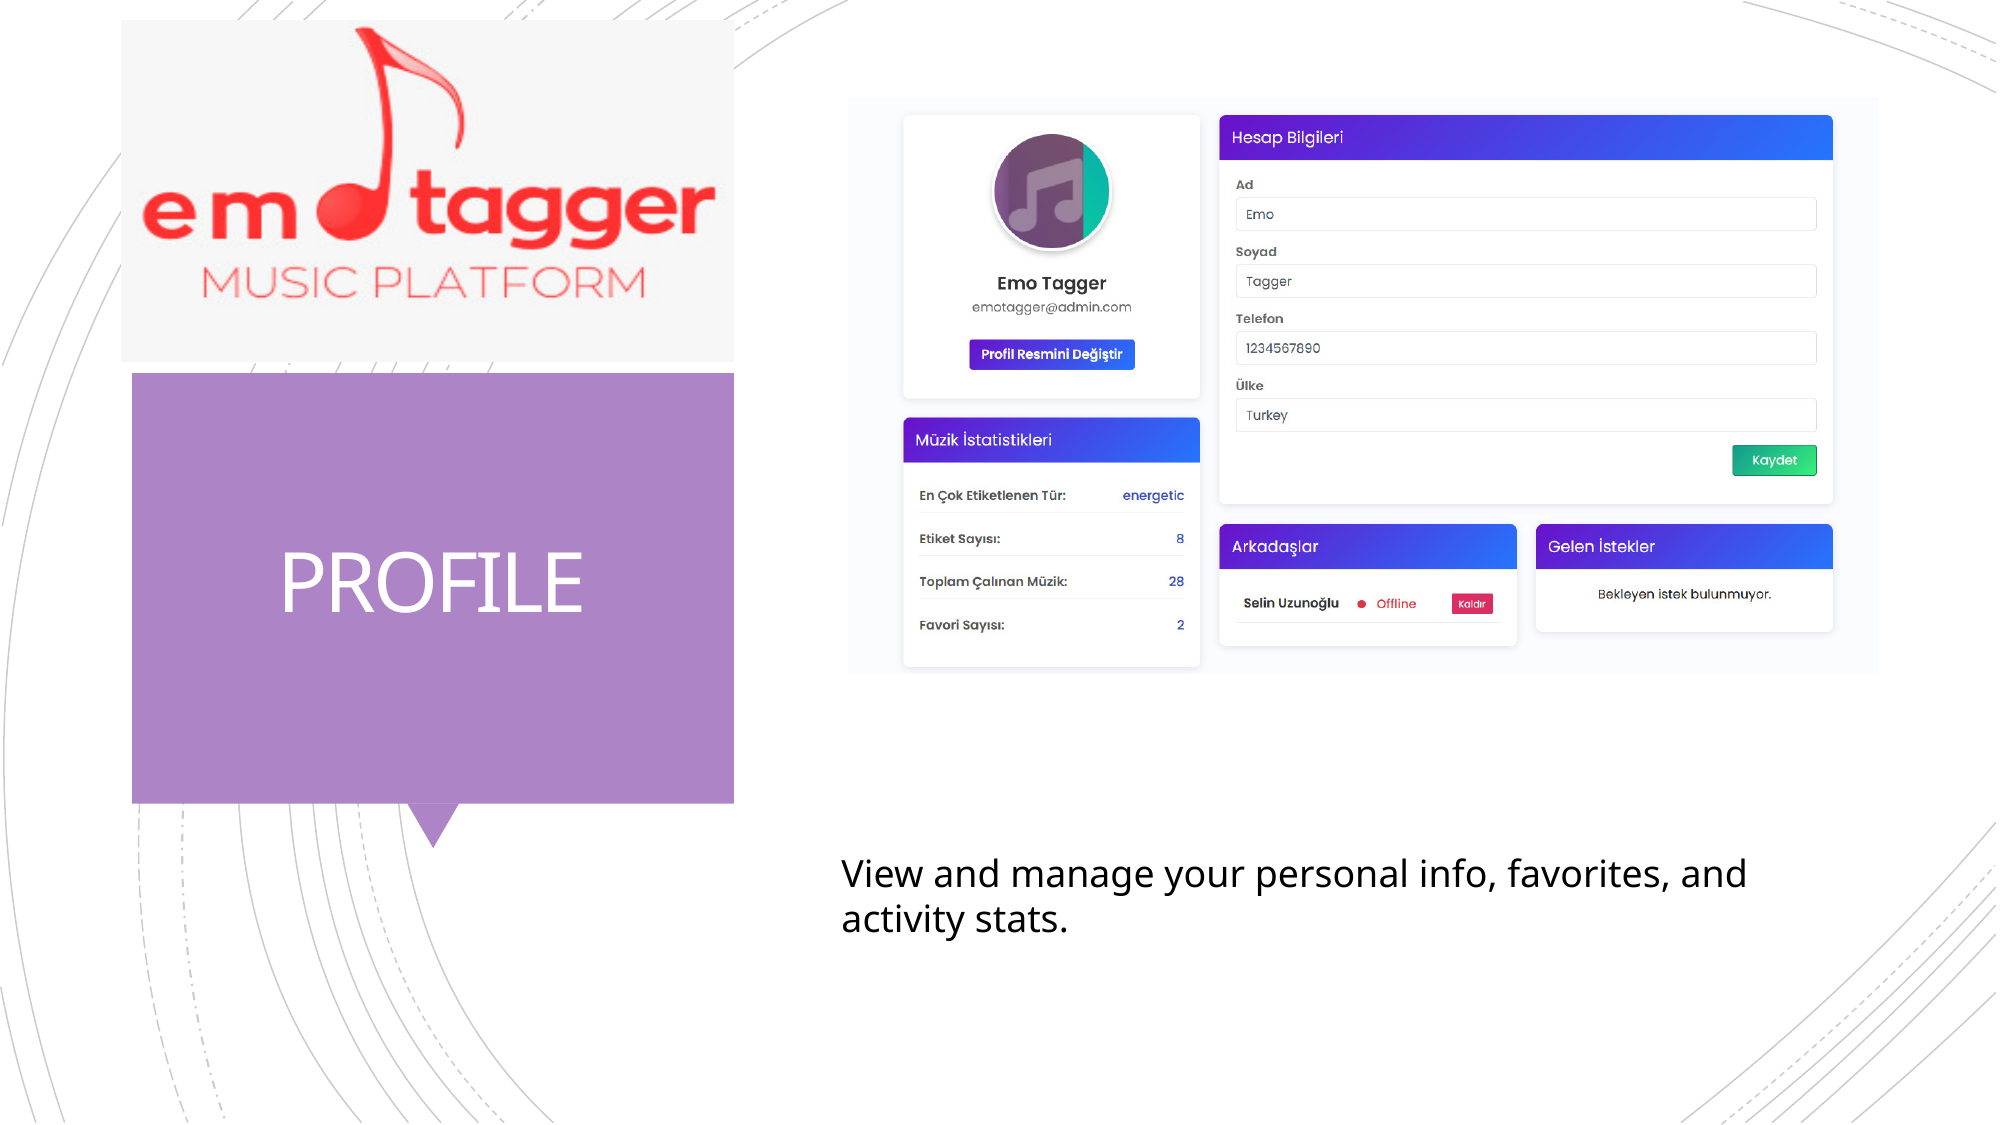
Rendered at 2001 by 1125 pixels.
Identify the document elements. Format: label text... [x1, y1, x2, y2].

title PROFILE [145, 385, 720, 789]
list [848, 97, 1879, 674]
picture [120, 20, 735, 362]
text_box View and manage your personal info, favorites, and activity stats. [826, 842, 1857, 948]
